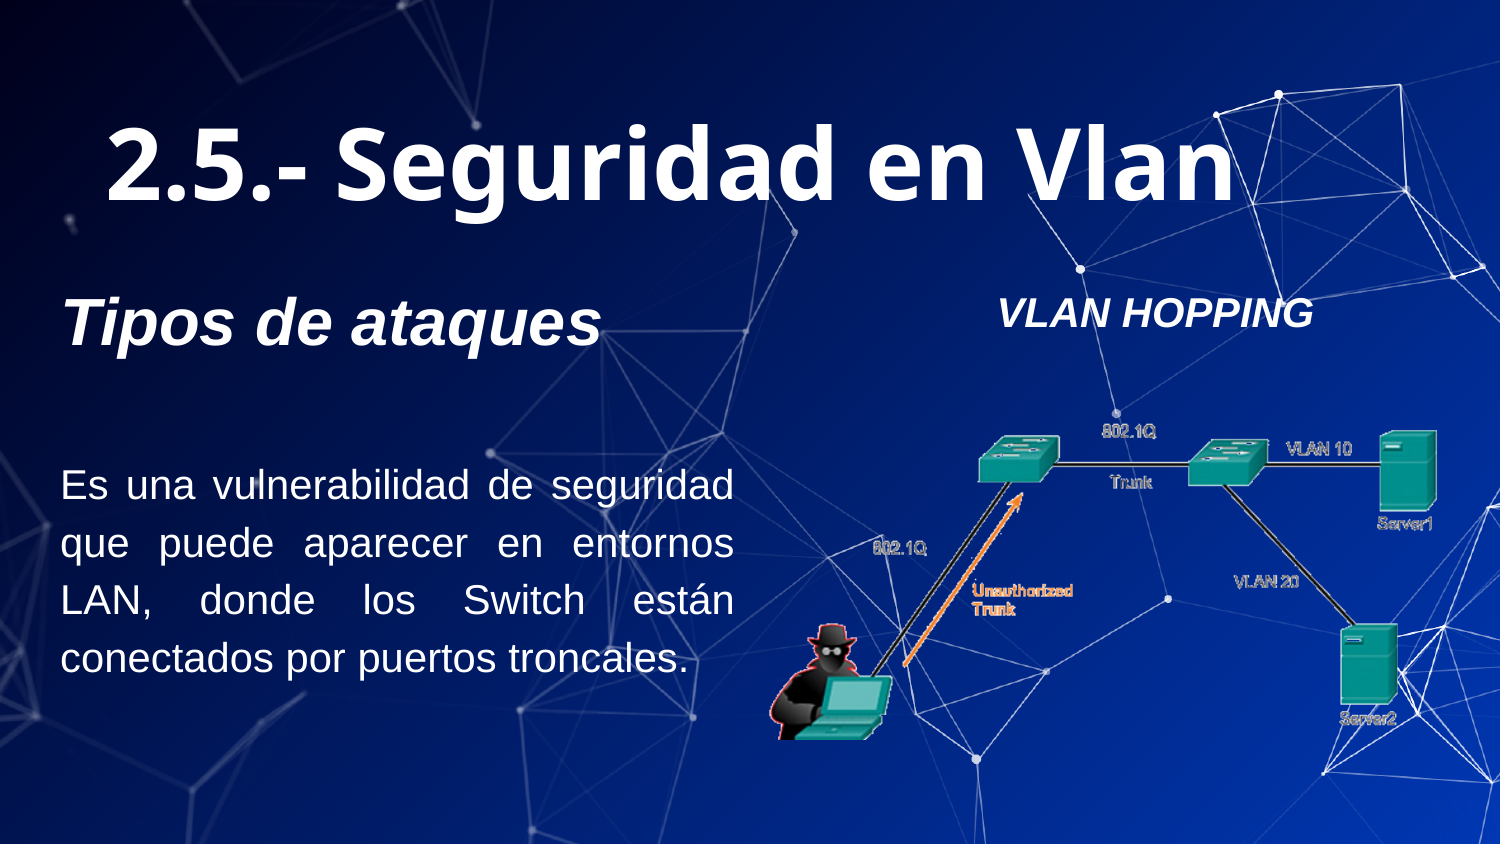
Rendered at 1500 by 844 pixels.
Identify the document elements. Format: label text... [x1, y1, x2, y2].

text_box Tipos de ataques [45, 259, 794, 366]
slide_number 55 [1391, 779, 1482, 844]
text_box VLAN HOPPING [919, 271, 1392, 344]
text_box Es una vulnerabilidad de seguridad que puede aparecer en entornos LAN, donde los Switch están conectados por puertos troncales. [45, 443, 750, 688]
text_box 2.5.- Seguridad en Vlan [105, 79, 1244, 220]
picture [0, 0, 1500, 844]
